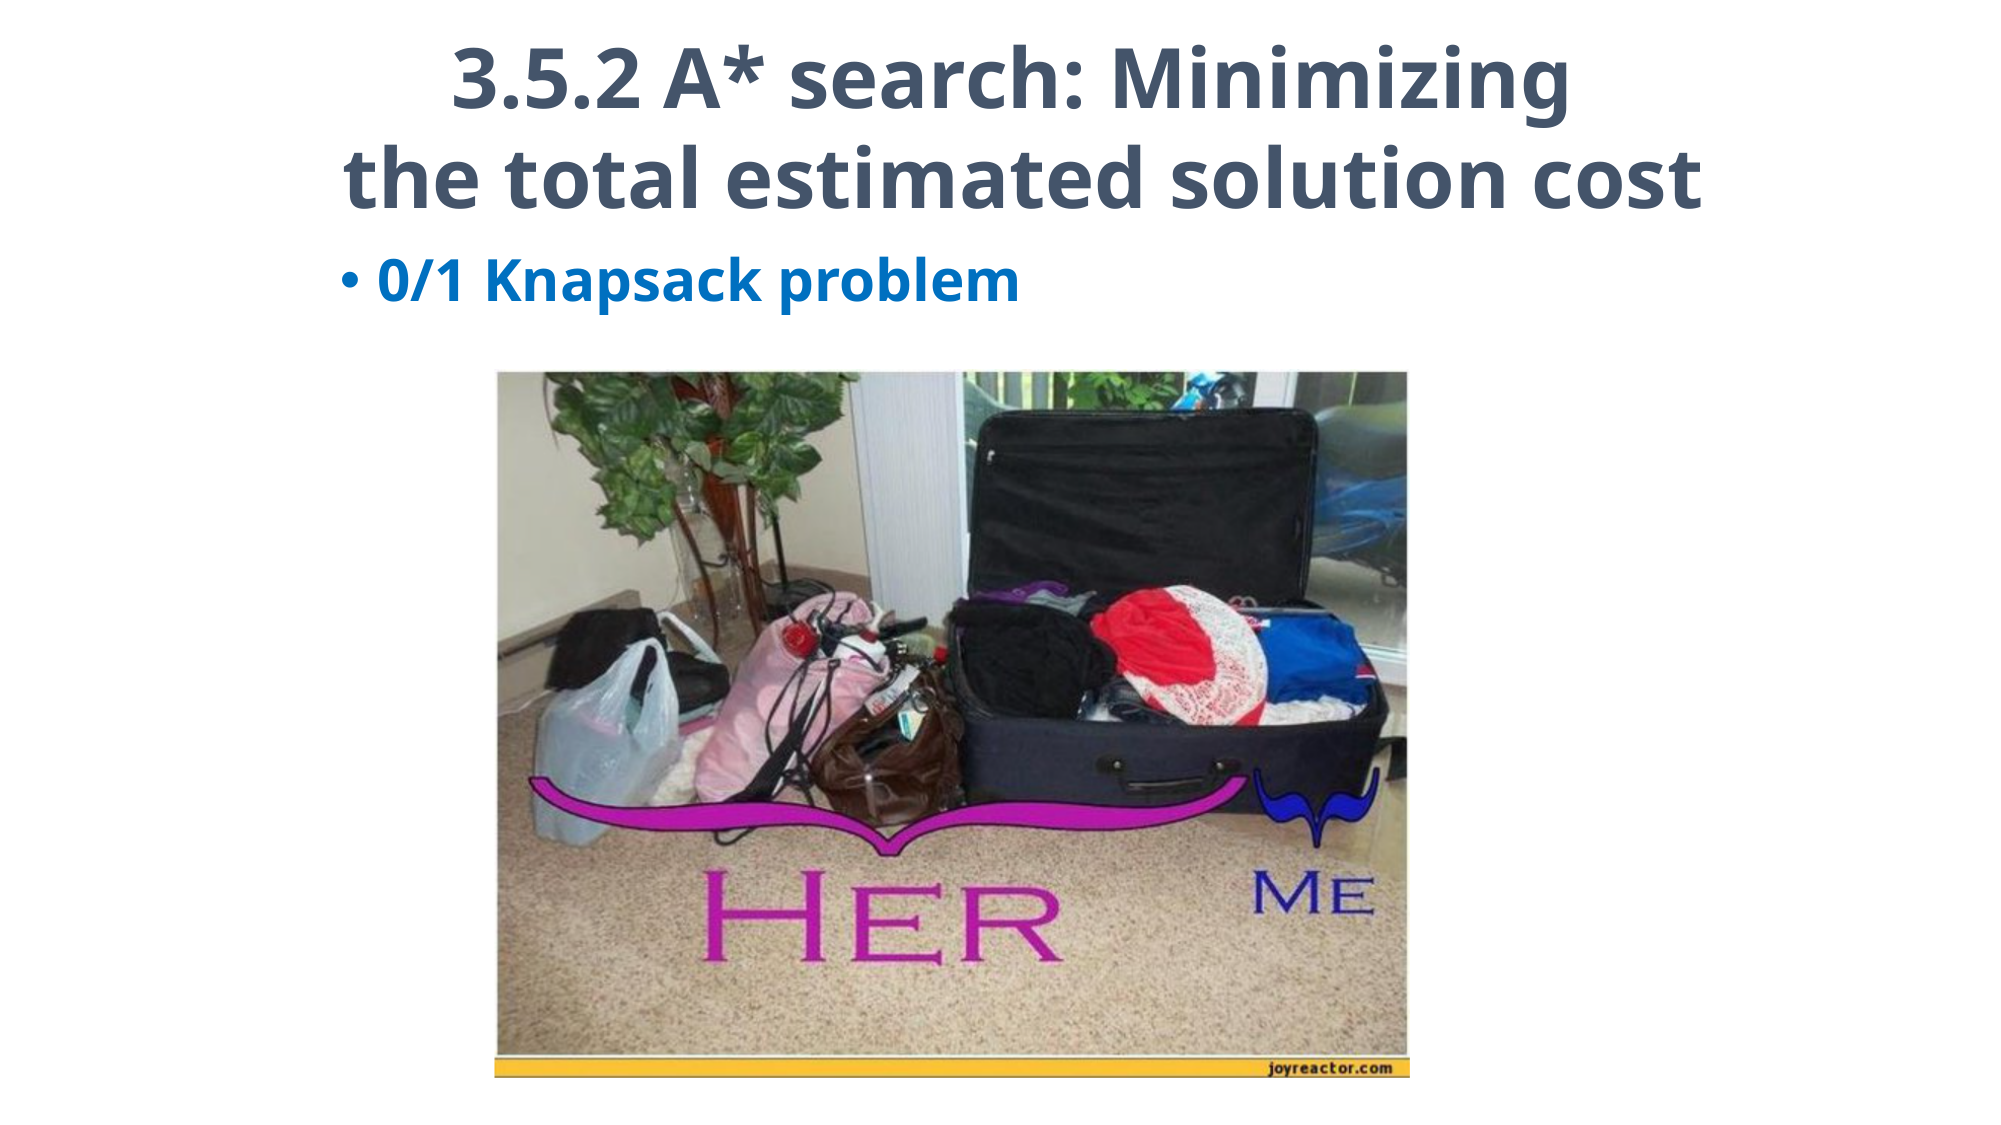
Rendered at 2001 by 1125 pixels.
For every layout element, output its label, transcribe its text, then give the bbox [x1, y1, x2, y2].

text_box 3.5.2 A* search: Minimizing the total estimated solution cost [267, 30, 1780, 219]
picture [491, 361, 1414, 1088]
list 0/1 Knapsack problem [324, 243, 1675, 1005]
